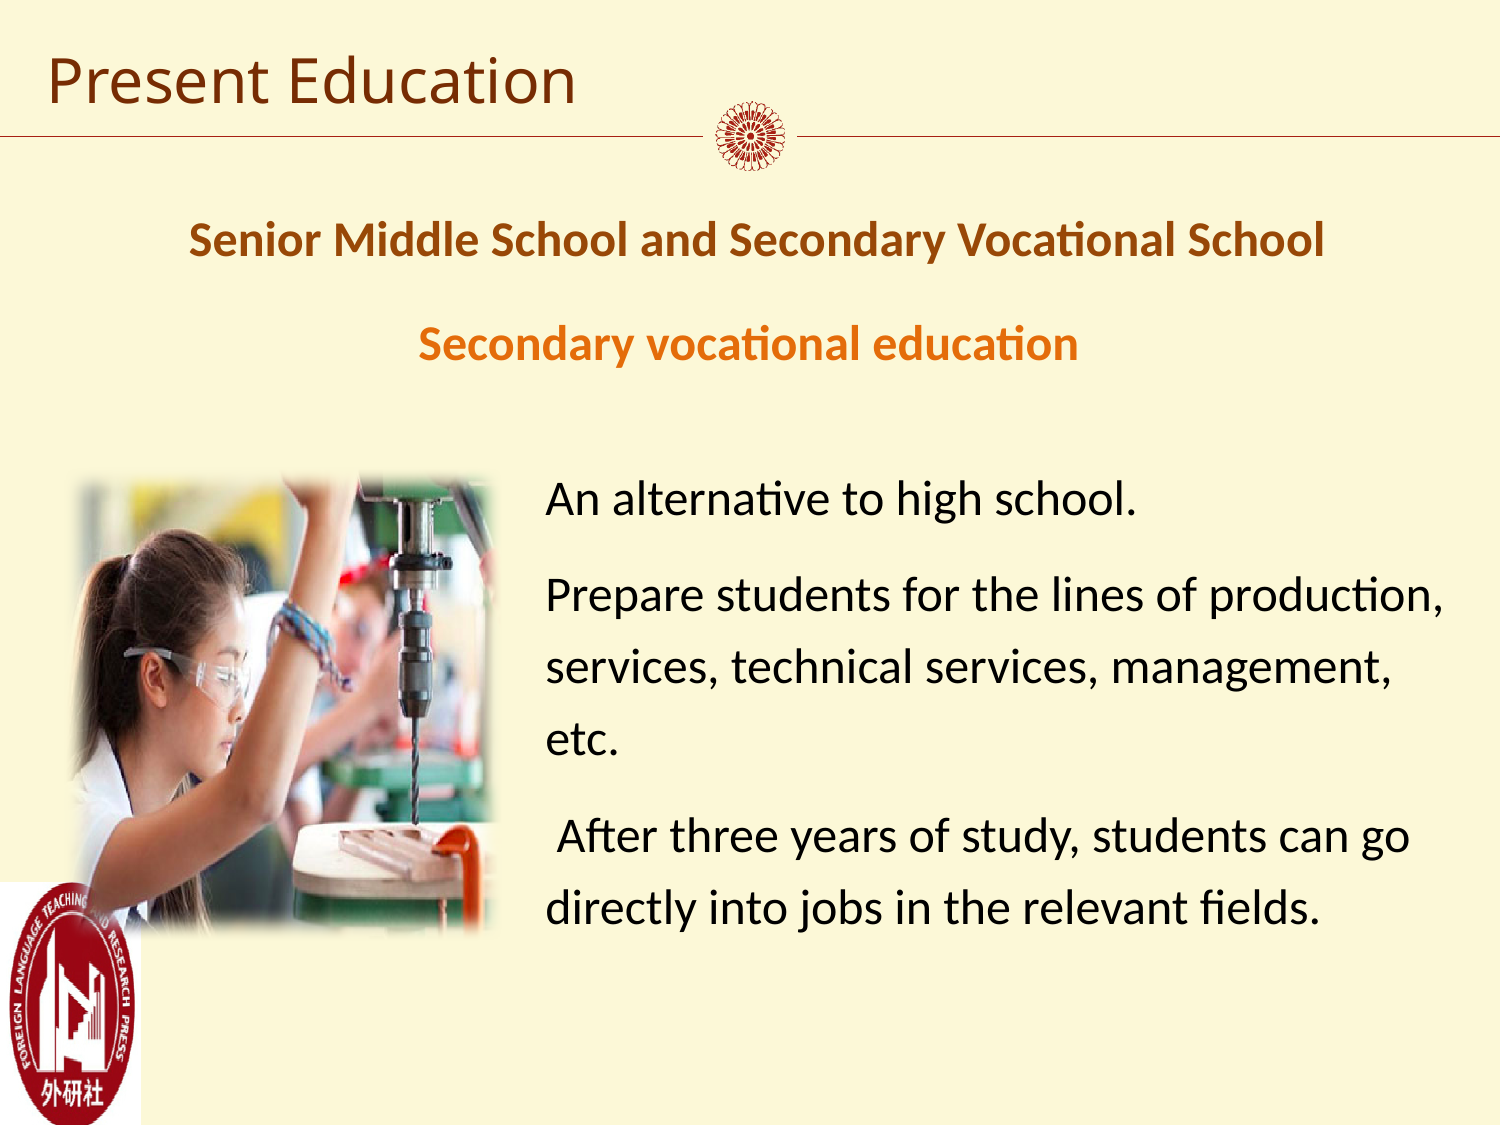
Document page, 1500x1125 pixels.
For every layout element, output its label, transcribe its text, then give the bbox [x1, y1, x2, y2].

title Senior Middle School and Secondary Vocational School [76, 199, 1427, 387]
text_box Secondary vocational education [403, 302, 1106, 378]
list An alternative to high school. Prepare students for the lines of production, services, technical services, management, etc. After three years of study, students can go directly into jobs in the relevant fields. [530, 445, 1471, 950]
picture [0, 467, 503, 1125]
text_box Present Education [0, 19, 632, 124]
picture [715, 101, 785, 171]
